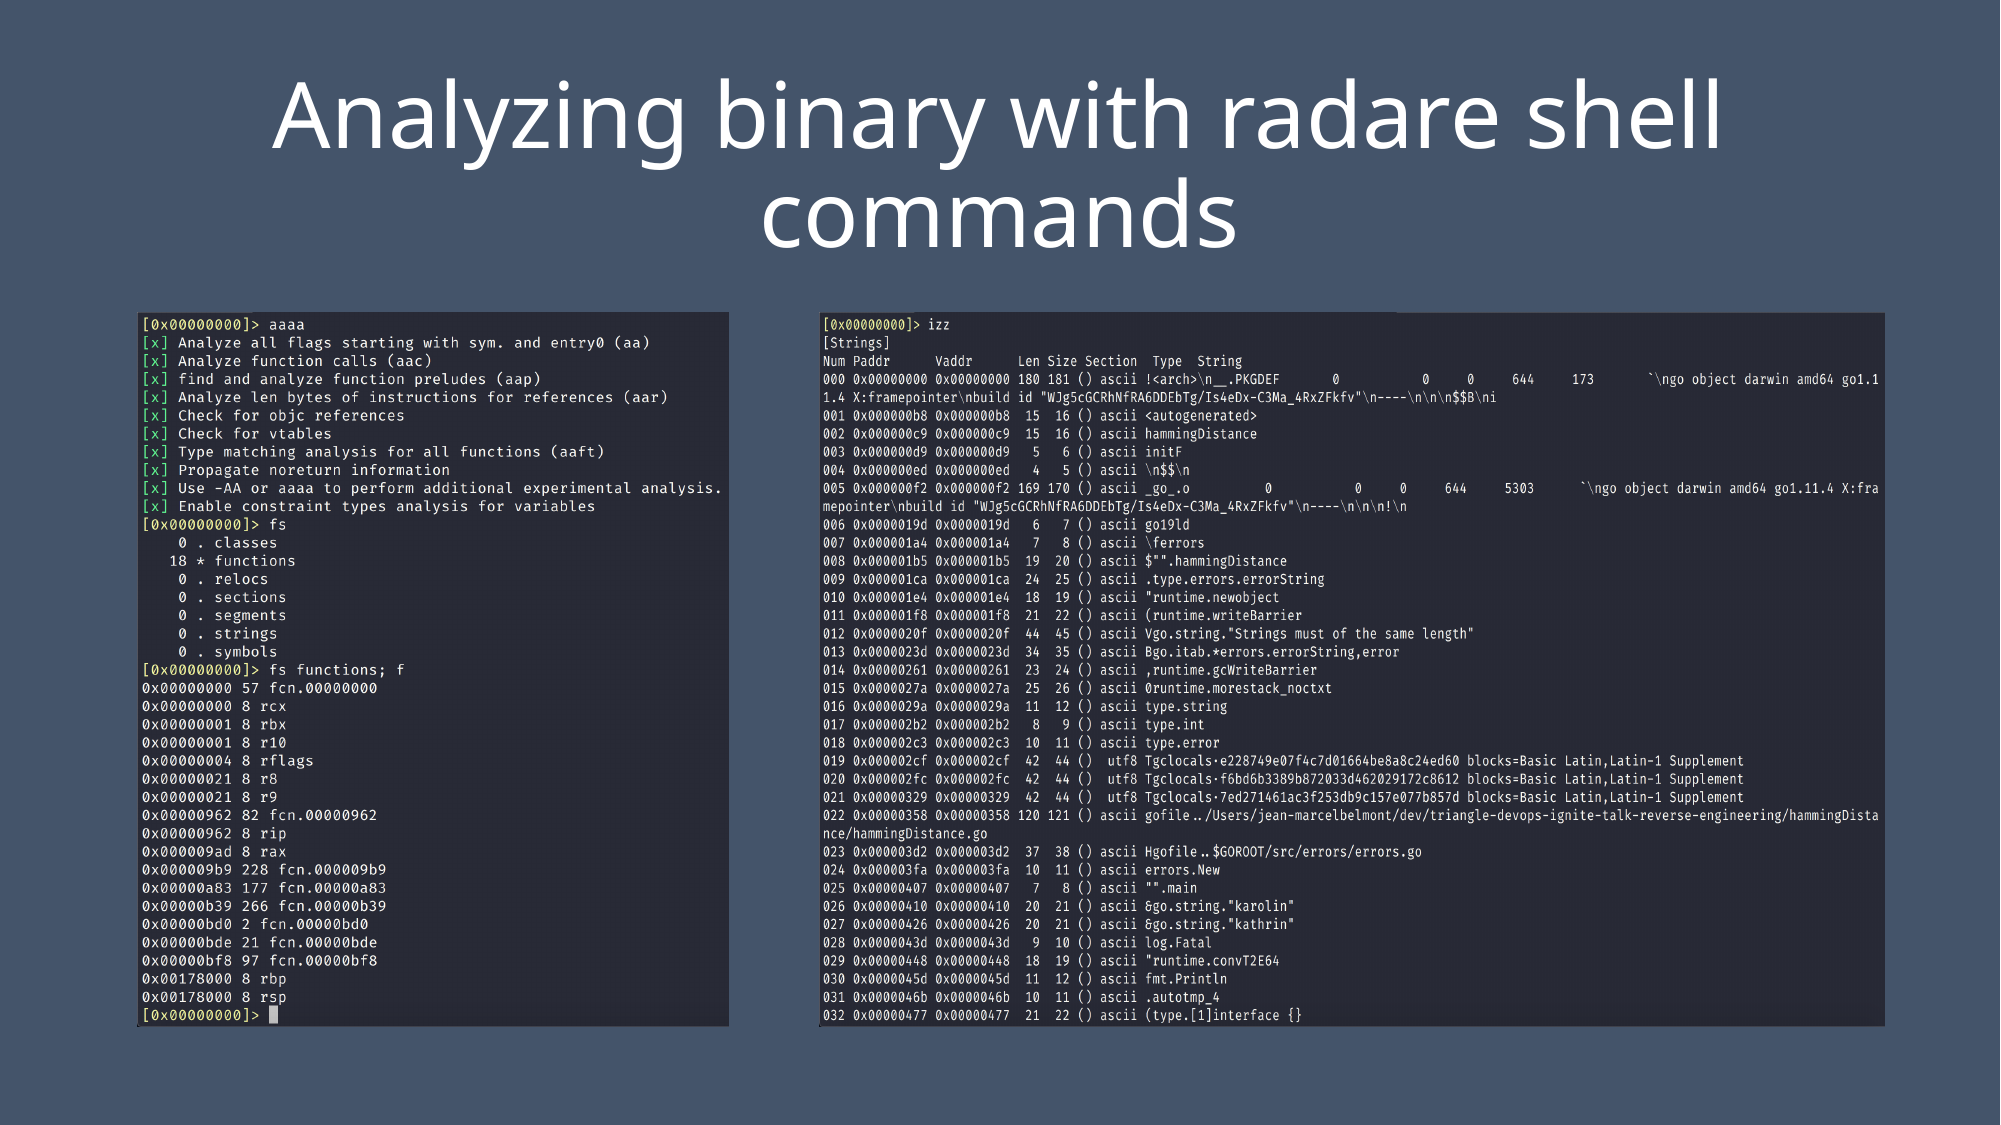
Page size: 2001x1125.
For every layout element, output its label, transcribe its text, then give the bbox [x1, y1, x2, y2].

picture [819, 312, 1885, 1027]
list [137, 312, 729, 1027]
title Analyzing binary with radare shell commands [137, 59, 1863, 278]
